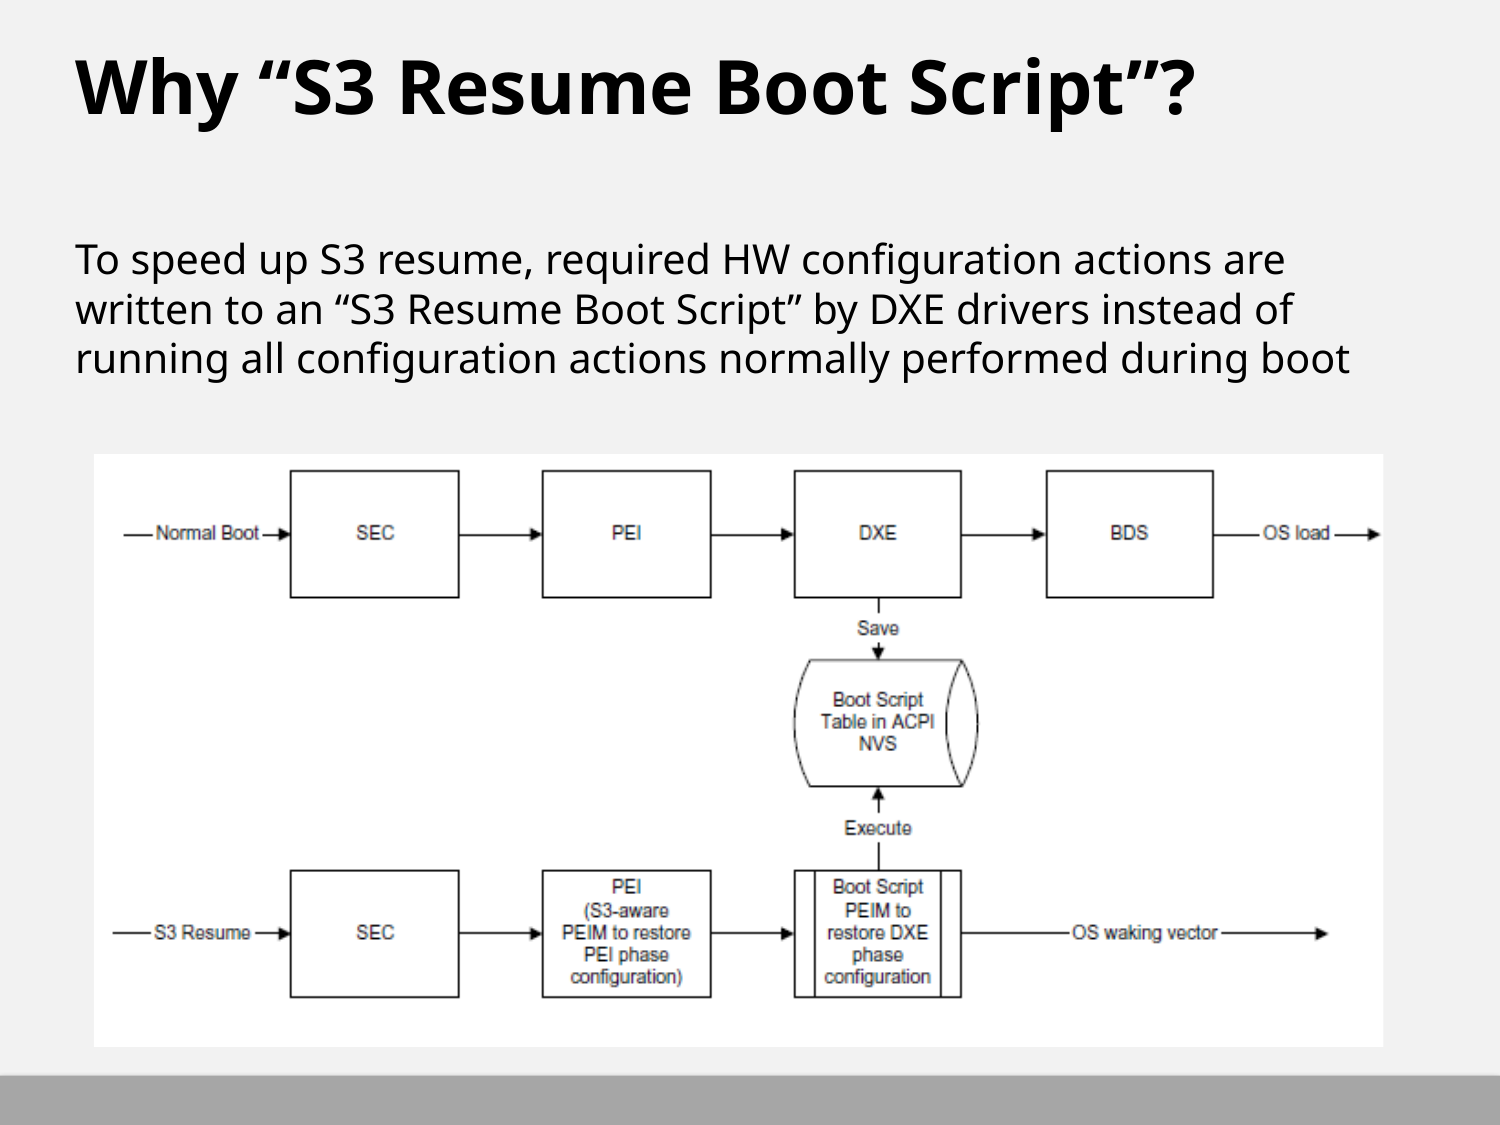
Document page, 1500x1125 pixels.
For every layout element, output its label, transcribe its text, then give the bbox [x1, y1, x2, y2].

list To speed up S3 resume, required HW configuration actions are written to an “S3 Resume Boot Script” by DXE drivers instead of running all configuration actions normally performed during boot [75, 233, 1425, 413]
picture [93, 454, 1384, 1047]
title Why “S3 Resume Boot Script”? [75, 40, 1425, 203]
